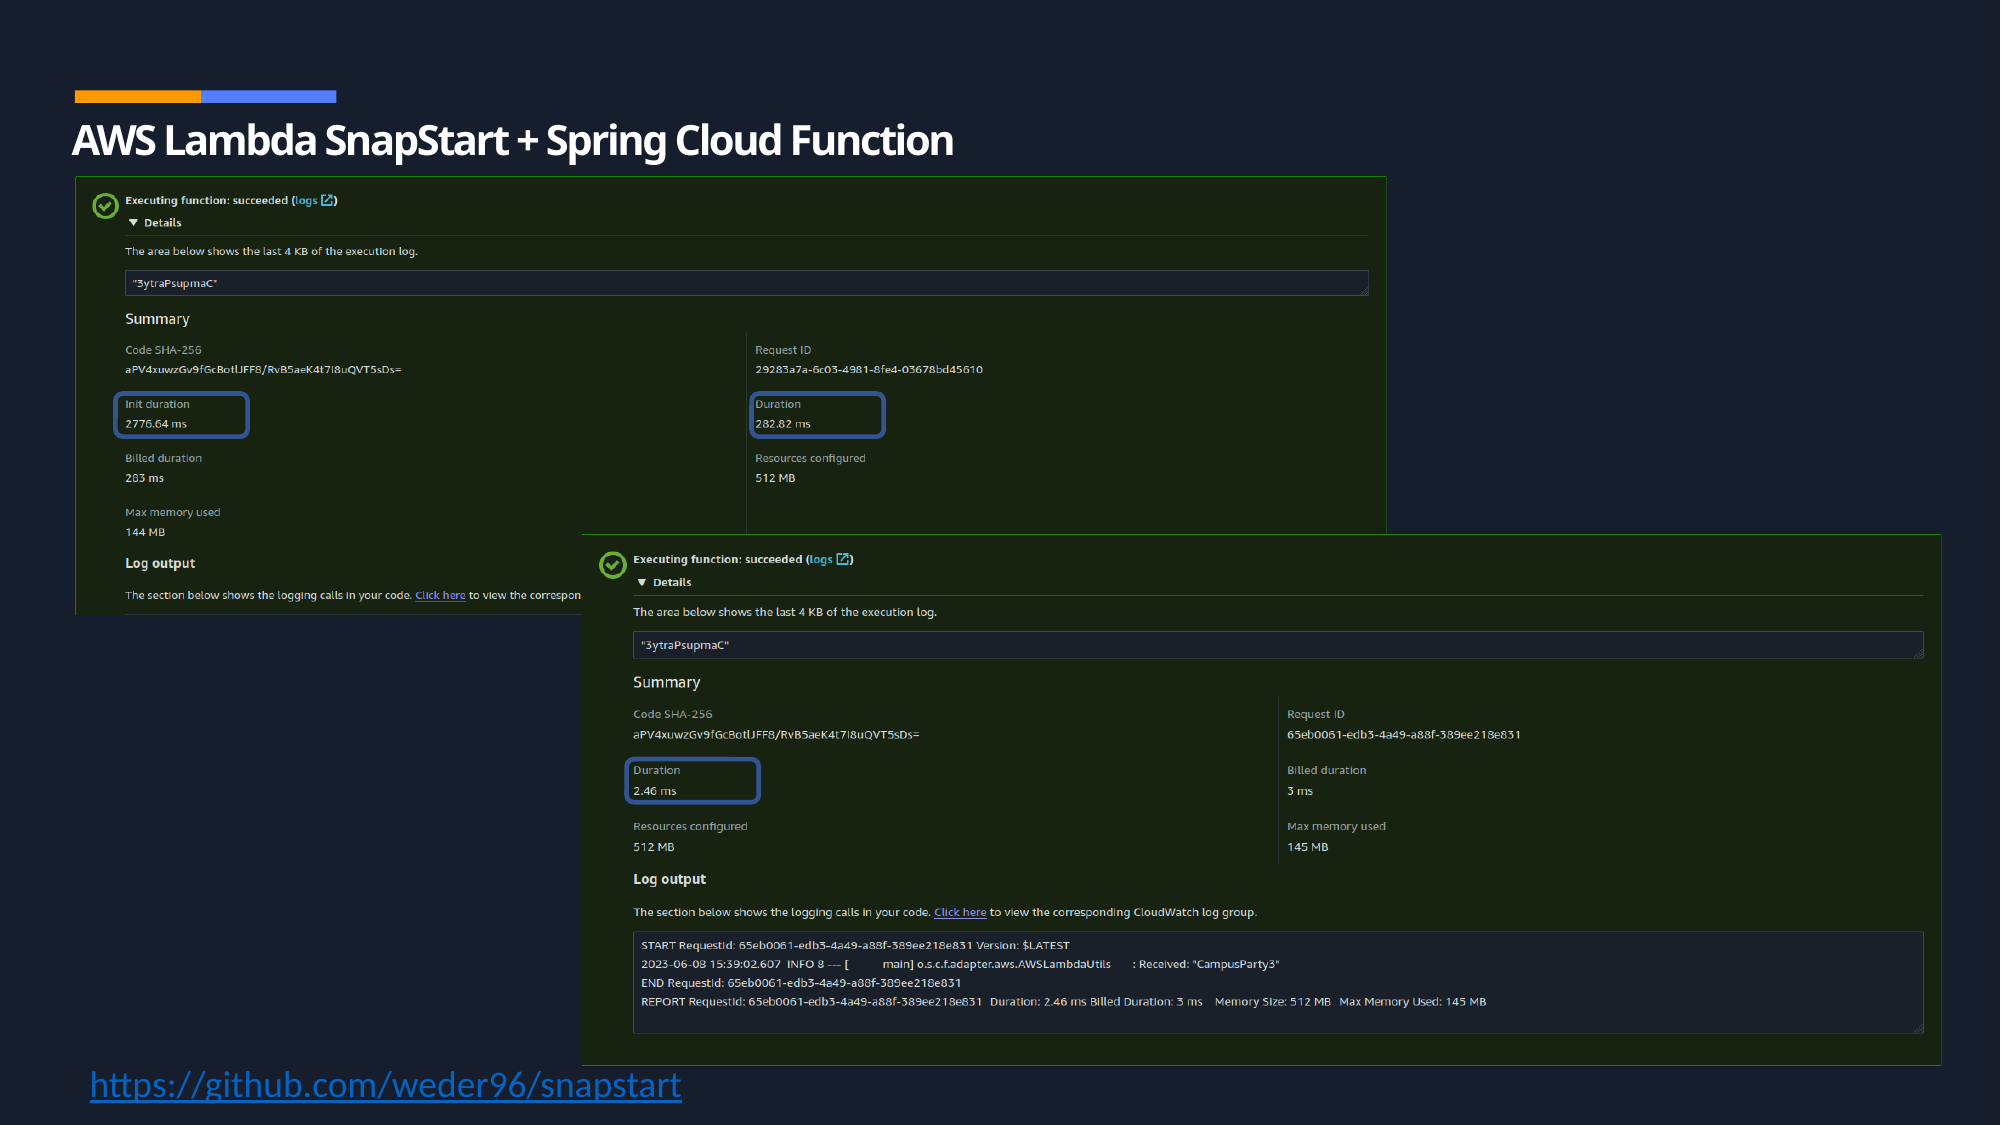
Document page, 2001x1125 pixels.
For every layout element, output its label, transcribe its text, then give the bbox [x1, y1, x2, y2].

text_box AWS Lambda SnapStart + Spring Cloud Function [56, 112, 1131, 218]
picture [74, 176, 1942, 1068]
text_box https://github.com/weder96/snapstart [74, 1052, 752, 1113]
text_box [74, 90, 337, 103]
